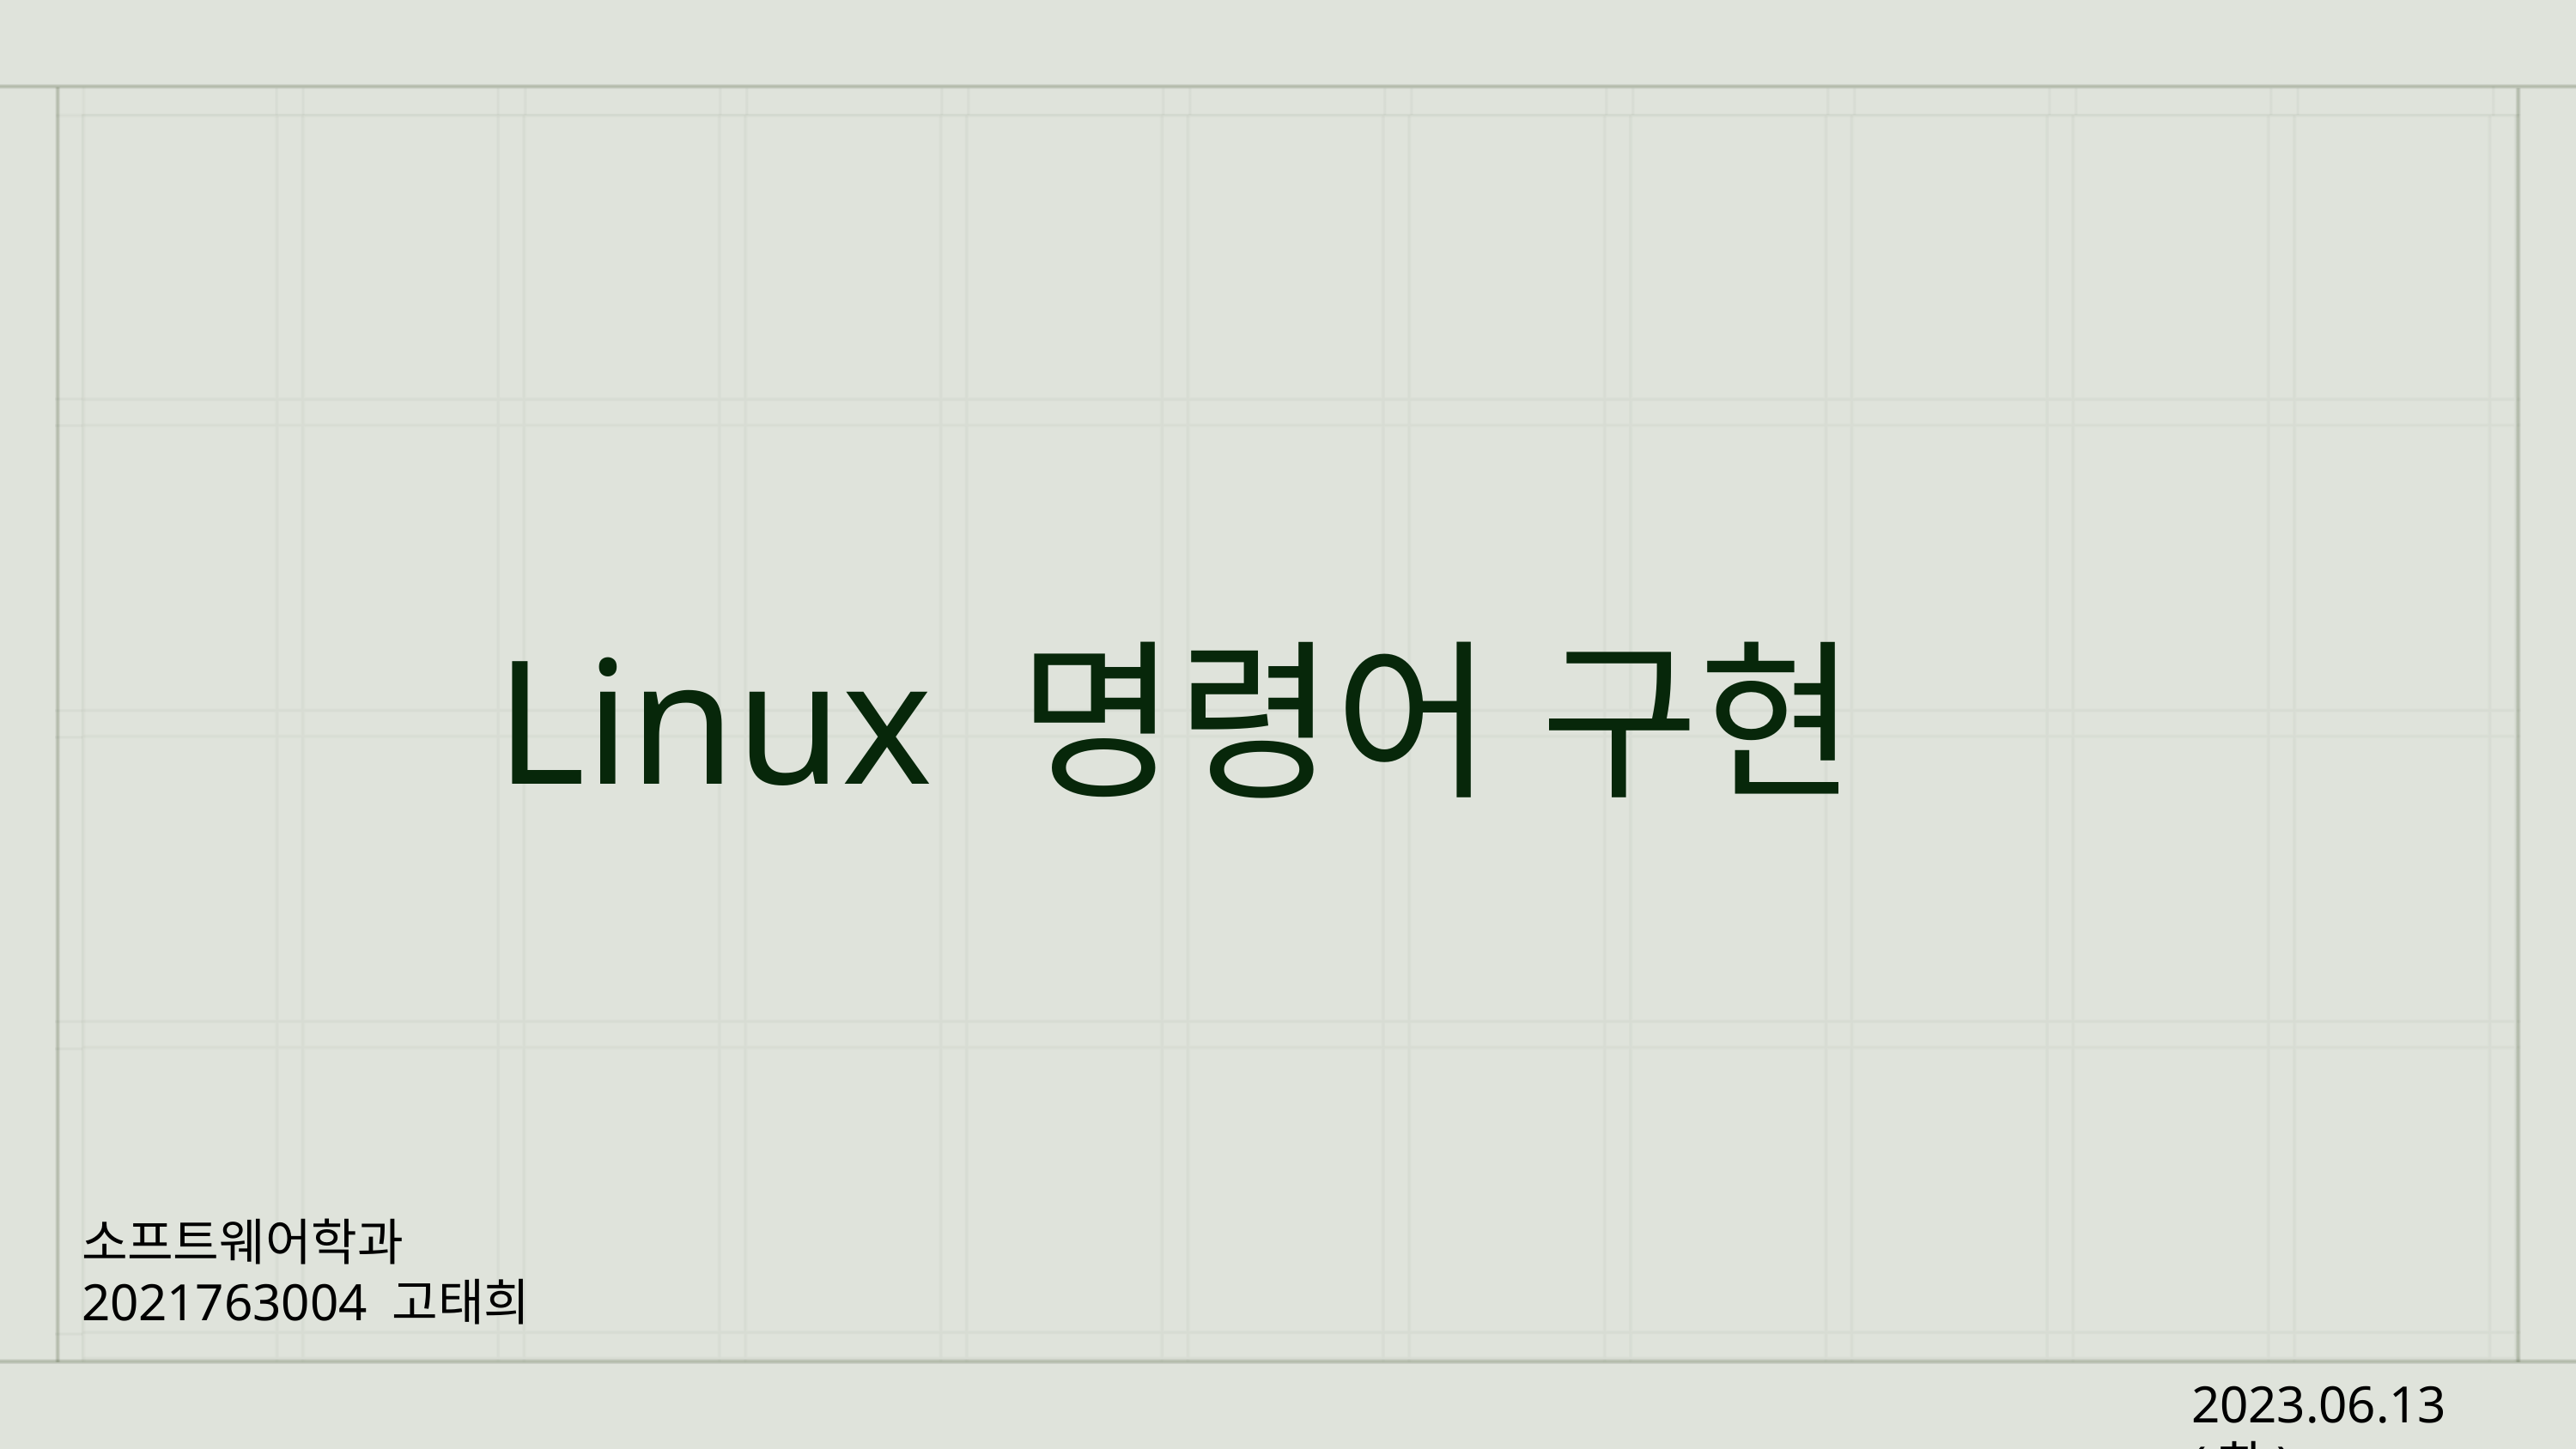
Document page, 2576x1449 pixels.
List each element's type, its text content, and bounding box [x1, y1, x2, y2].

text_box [0, 80, 2576, 1368]
text_box 2023.06.13(화) [2178, 1378, 2552, 1449]
